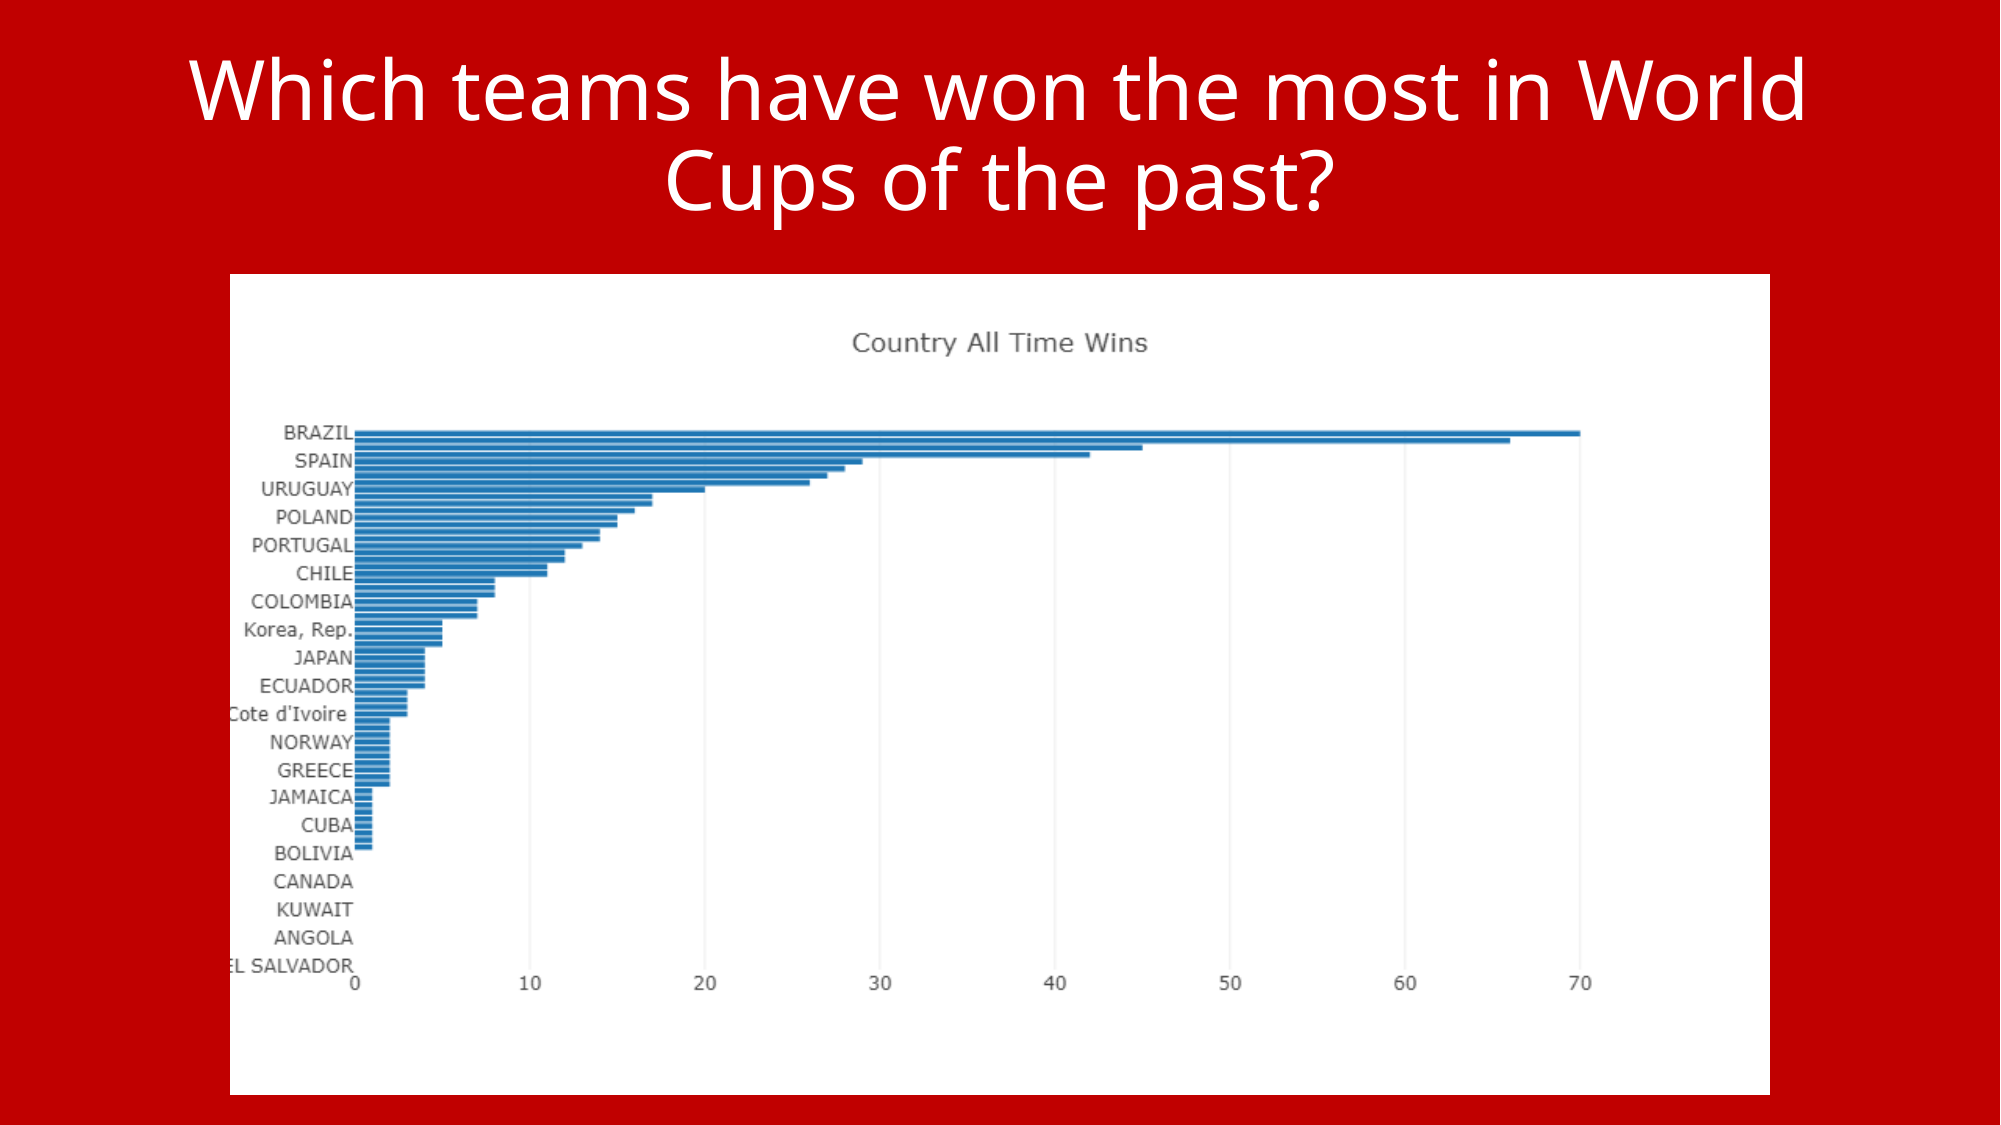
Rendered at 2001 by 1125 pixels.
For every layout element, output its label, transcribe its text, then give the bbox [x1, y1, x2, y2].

picture [230, 274, 1770, 1095]
title Which teams have won the most in World Cups of the past? [137, 30, 1863, 248]
